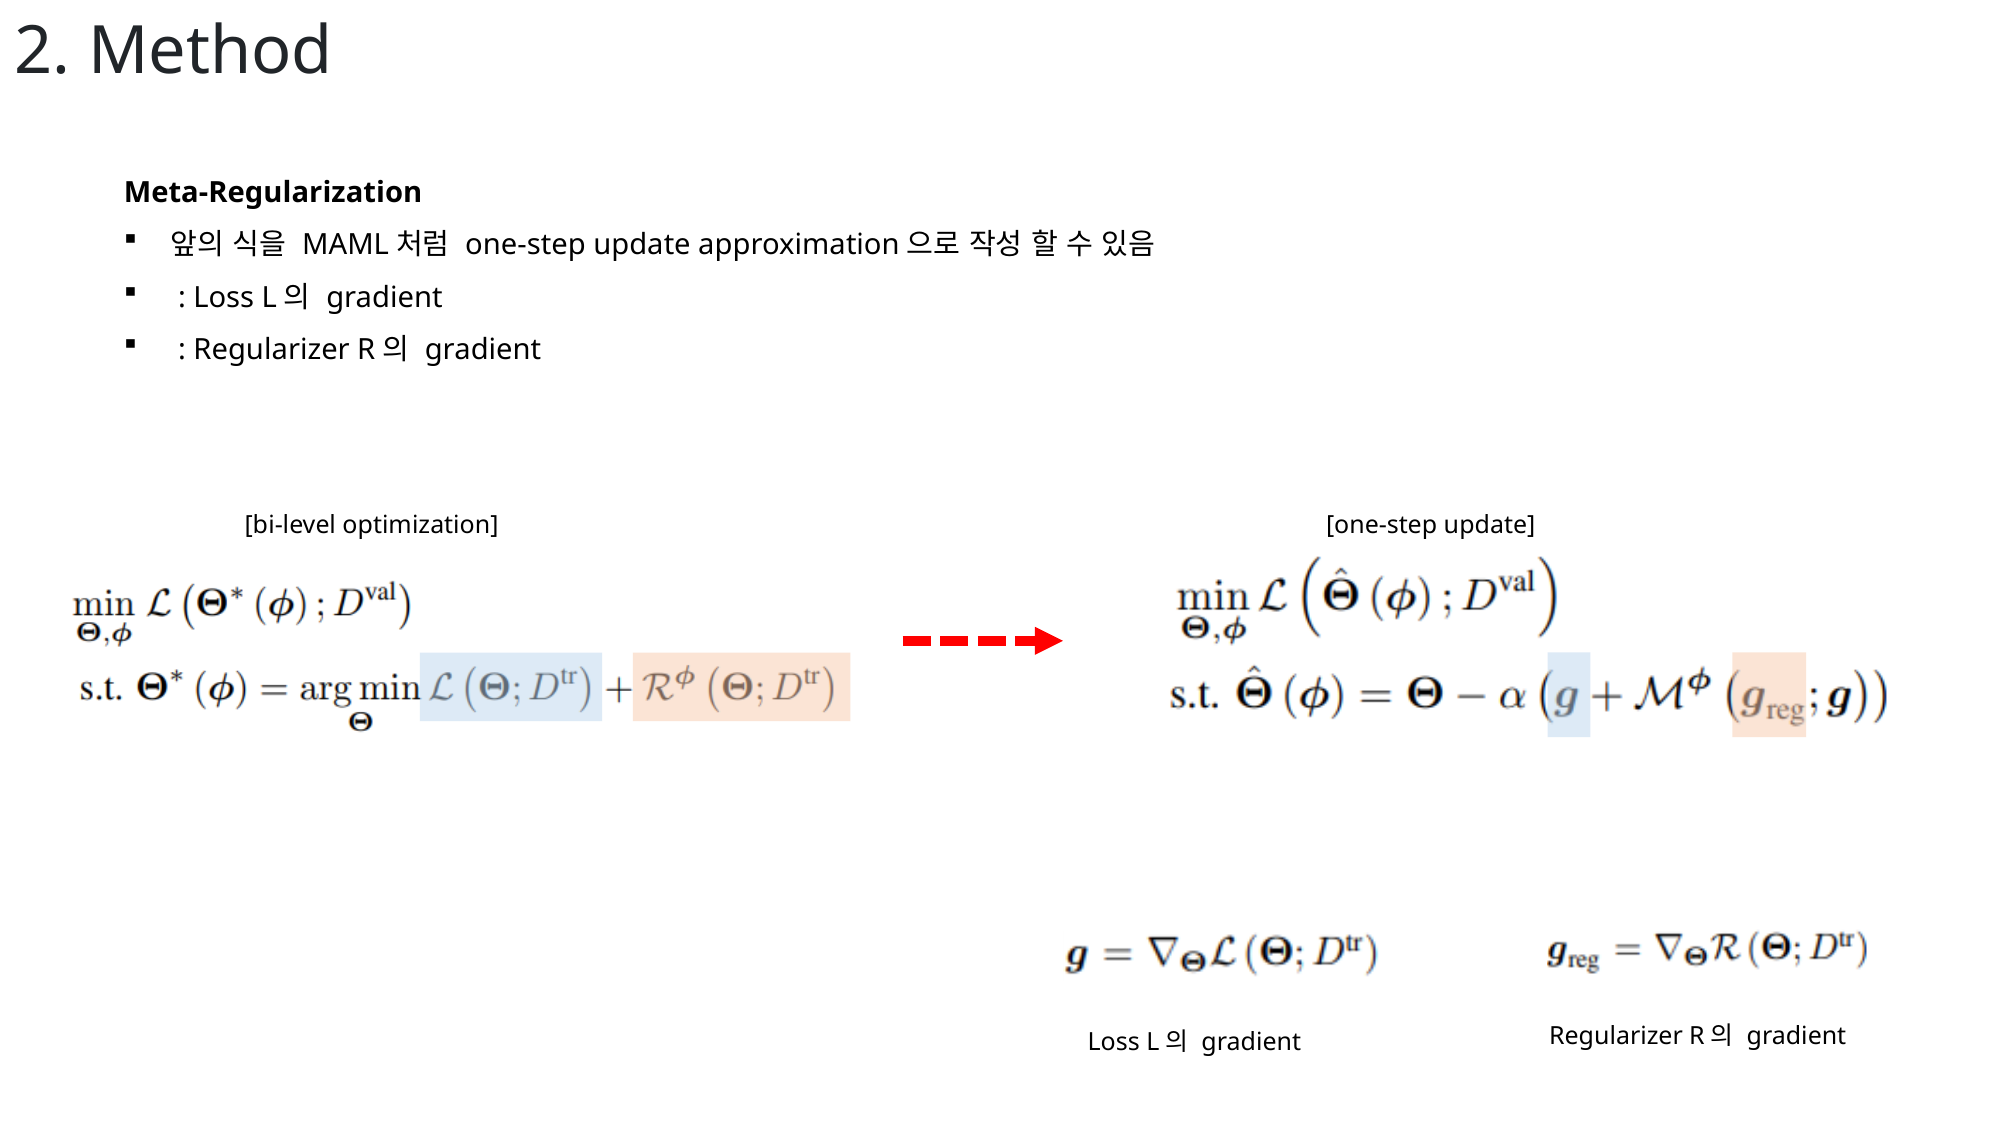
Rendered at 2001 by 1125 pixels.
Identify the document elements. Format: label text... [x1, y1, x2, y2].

text_box Regularizer R의 gradient [1534, 996, 1895, 1057]
text_box Loss L의 gradient [1073, 1002, 1337, 1063]
picture [1547, 922, 1871, 978]
text_box [842, 652, 851, 722]
picture [56, 567, 842, 738]
text_box [one-step update] [1311, 486, 1575, 546]
text_box 2. Method [0, 0, 385, 95]
picture [1160, 548, 1898, 738]
picture [1062, 931, 1385, 981]
text_box [bi-level optimization] [229, 486, 539, 546]
